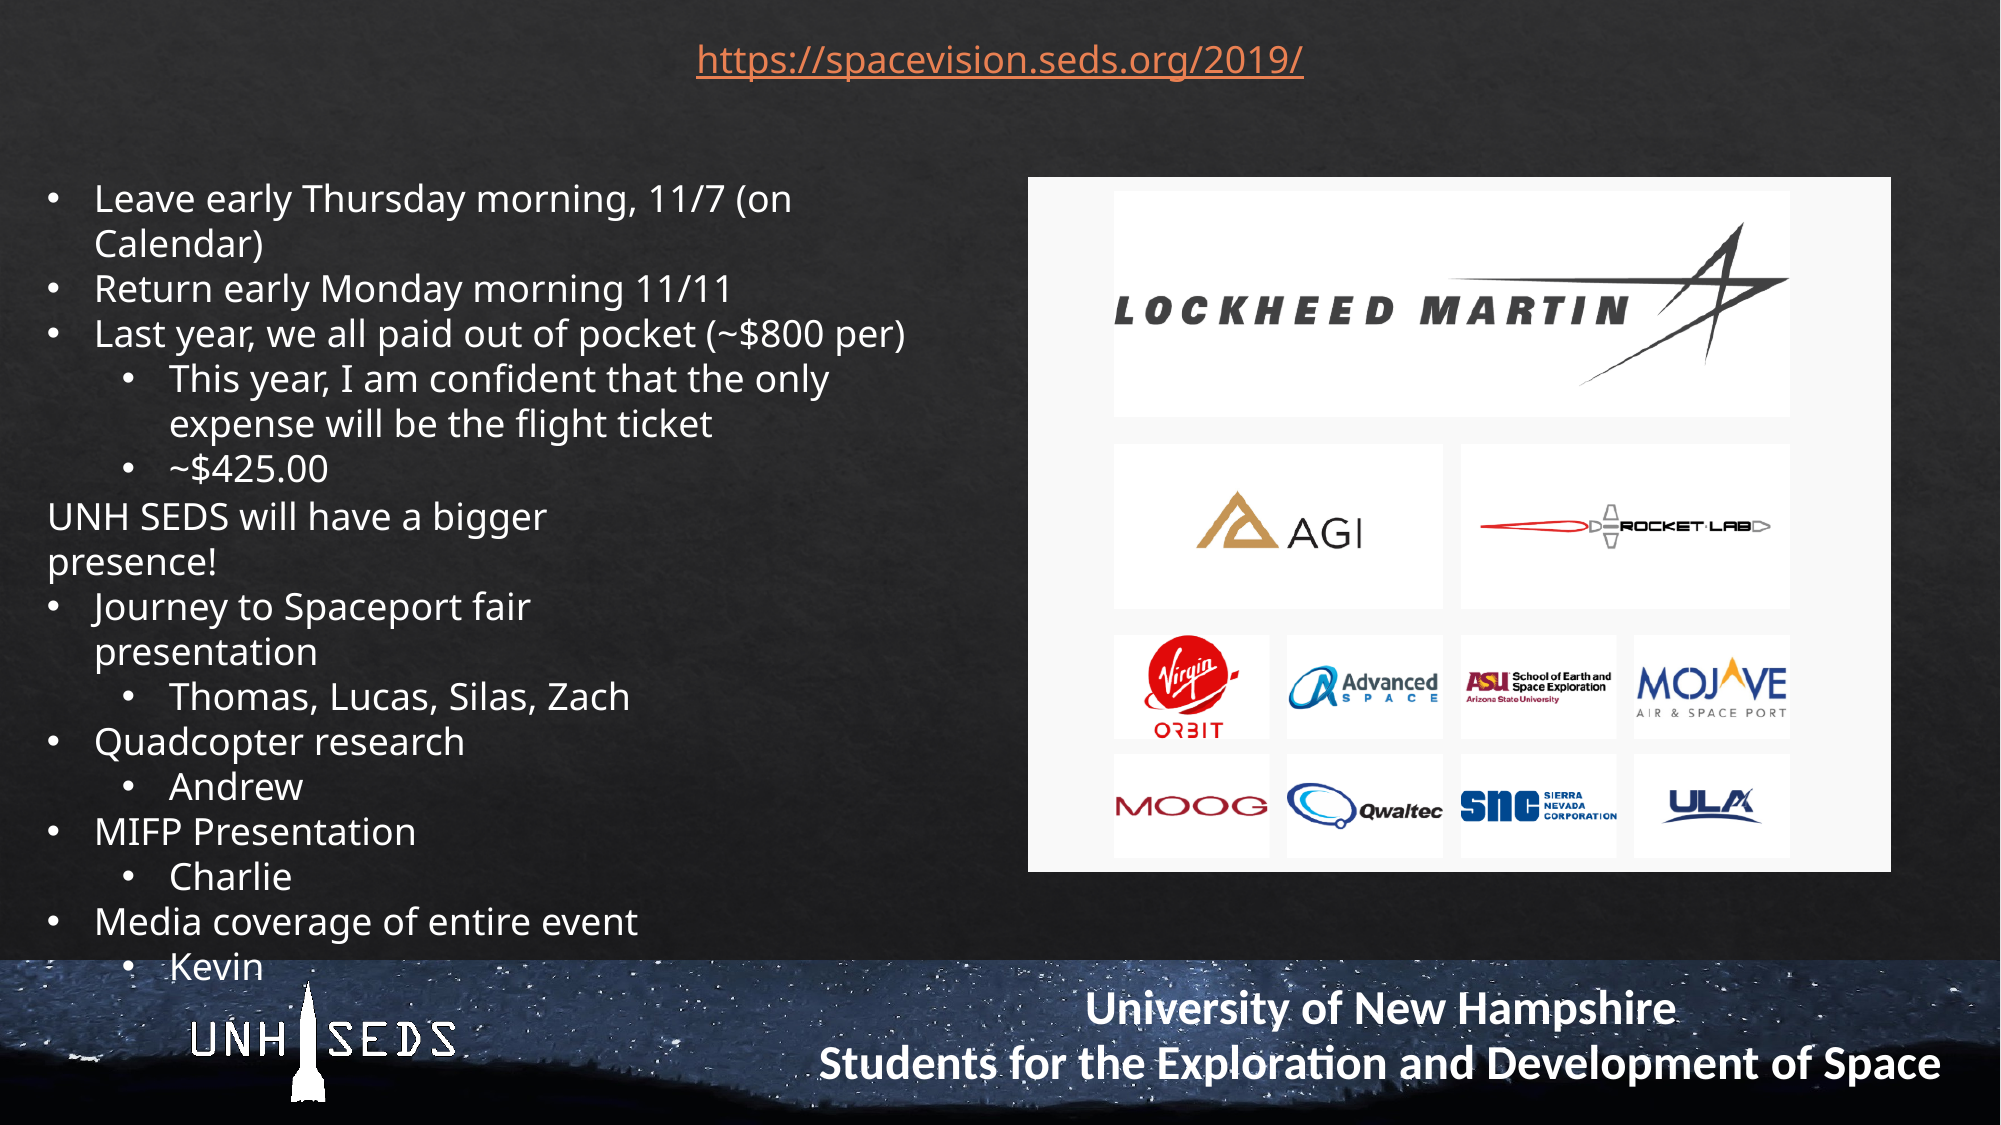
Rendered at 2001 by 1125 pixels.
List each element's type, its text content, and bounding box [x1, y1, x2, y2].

text_box UNH SEDS will have a bigger presence! Journey to Spaceport fair presentation Thomas, Lucas, Silas, Zach Quadcopter research Andrew MIFP Presentation Charlie Media coverage of entire event Kevin [32, 485, 718, 956]
picture [1027, 177, 1891, 872]
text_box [0, 959, 2000, 1125]
text_box Leave early Thursday morning, 11/7 (on Calendar) Return early Monday morning 11/11 Last year, we all paid out of pocket (~$800 per) This year, I am confident that the only expense will be the flight ticket ~$425.00 [32, 168, 950, 498]
text_box https://spacevision.seds.org/2019/ [681, 28, 1319, 95]
